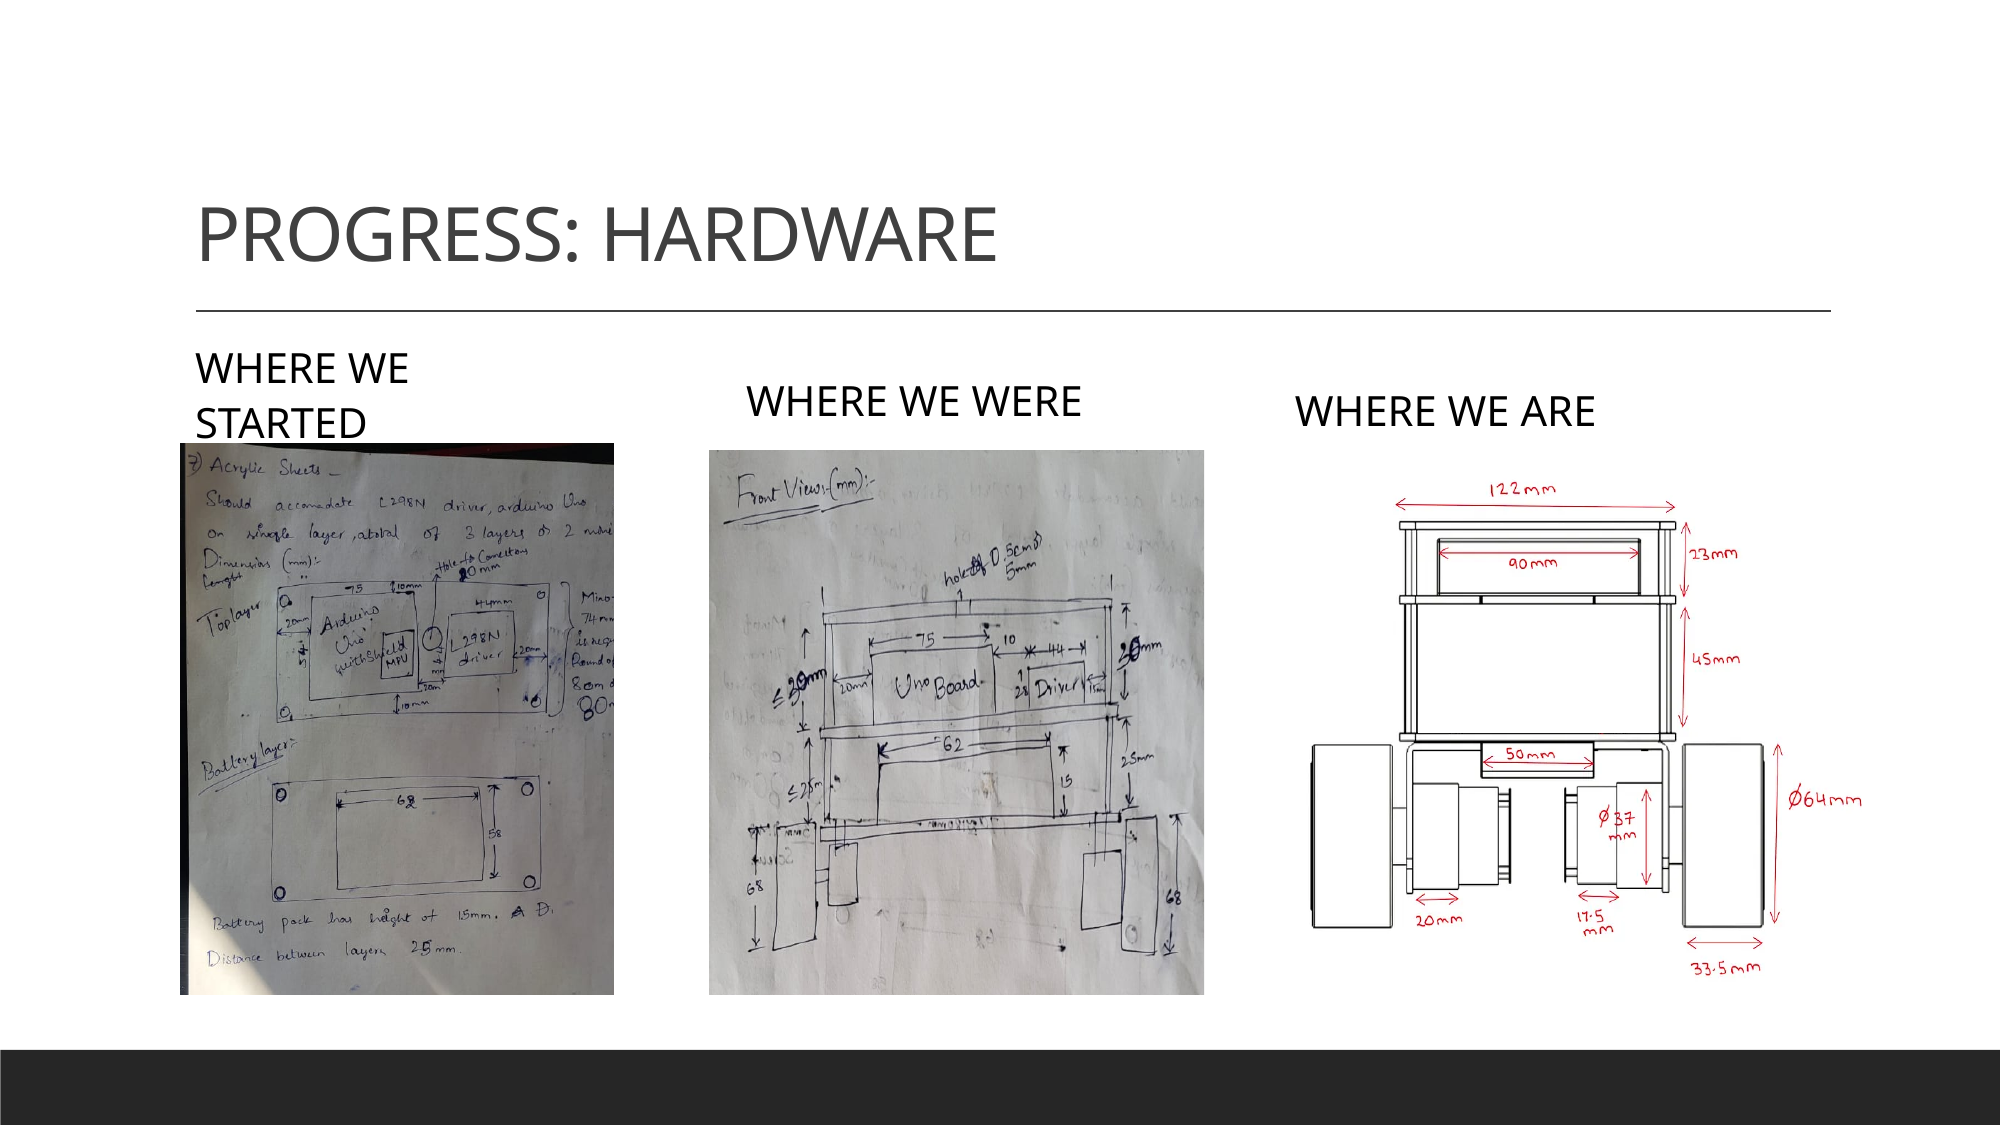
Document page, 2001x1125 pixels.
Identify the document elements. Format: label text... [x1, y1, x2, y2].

text_box WHERE WE WERE [731, 367, 1152, 433]
picture [179, 442, 615, 995]
list Where we started [180, 337, 592, 441]
picture [1298, 474, 1862, 995]
title PROGRESS: HARDWARE [180, 47, 1830, 285]
list Where we are [1279, 367, 1877, 447]
picture [708, 450, 1205, 995]
